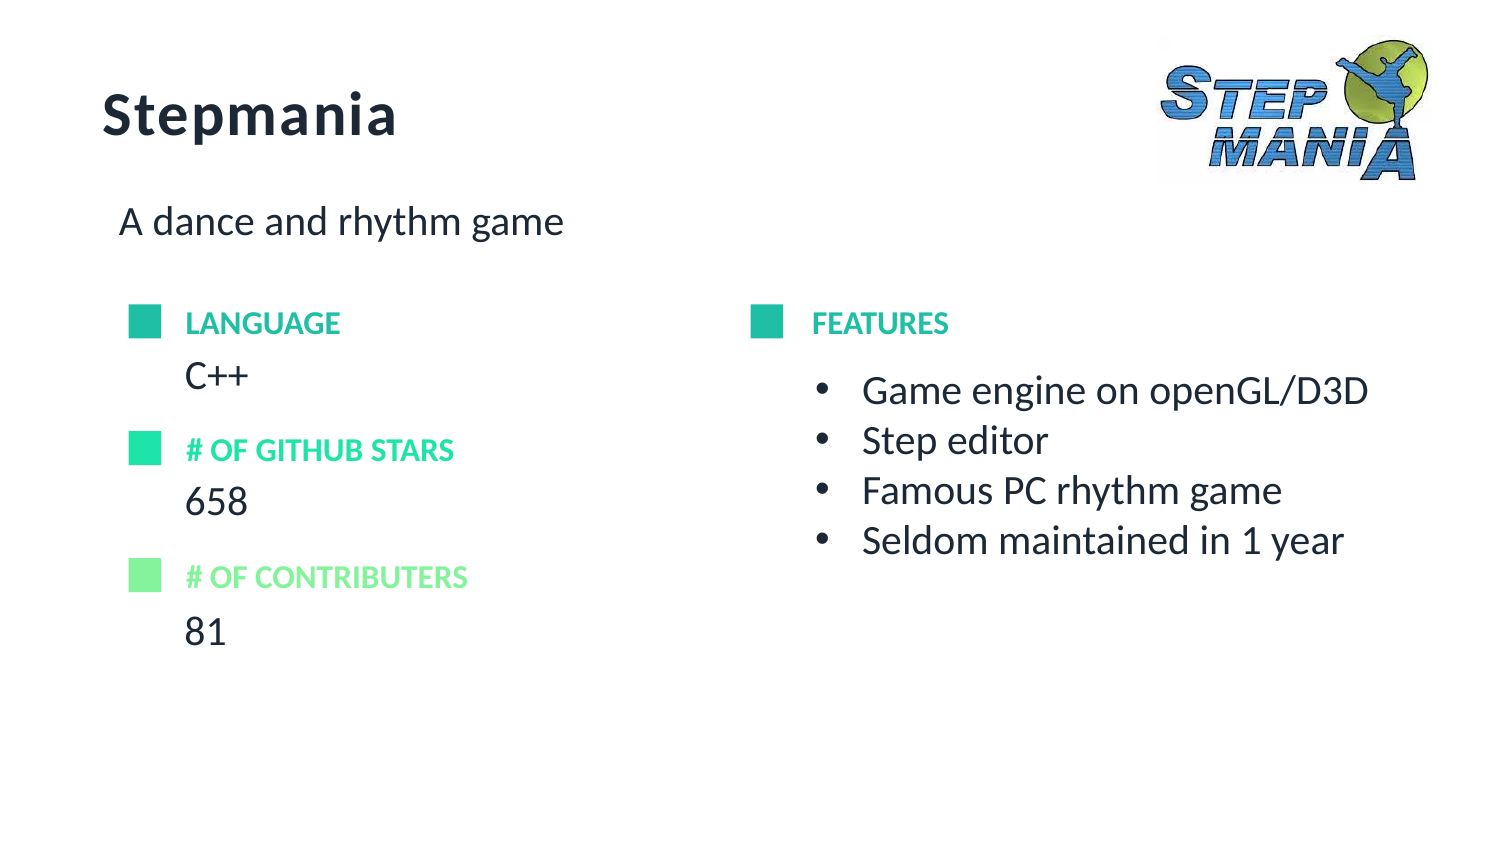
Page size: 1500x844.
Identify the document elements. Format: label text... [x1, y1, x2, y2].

text_box 81 [169, 596, 242, 662]
text_box [128, 303, 162, 339]
text_box 658 [169, 466, 264, 532]
text_box # OF CONTRIBUTERS [171, 547, 484, 603]
text_box C++ [169, 340, 264, 406]
text_box [128, 557, 162, 593]
text_box FEATURES [797, 293, 965, 349]
picture [1156, 35, 1432, 184]
text_box Game engine on openGL/D3D Step editor Famous PC rhythm game Seldom maintained in 1 year [800, 355, 1399, 571]
text_box LANGUAGE [170, 293, 356, 349]
text_box [749, 303, 784, 339]
text_box A dance and rhythm game [104, 186, 580, 251]
text_box Stepmania [102, 72, 1156, 148]
text_box [128, 430, 162, 466]
text_box # OF GITHUB STARS [171, 420, 470, 476]
